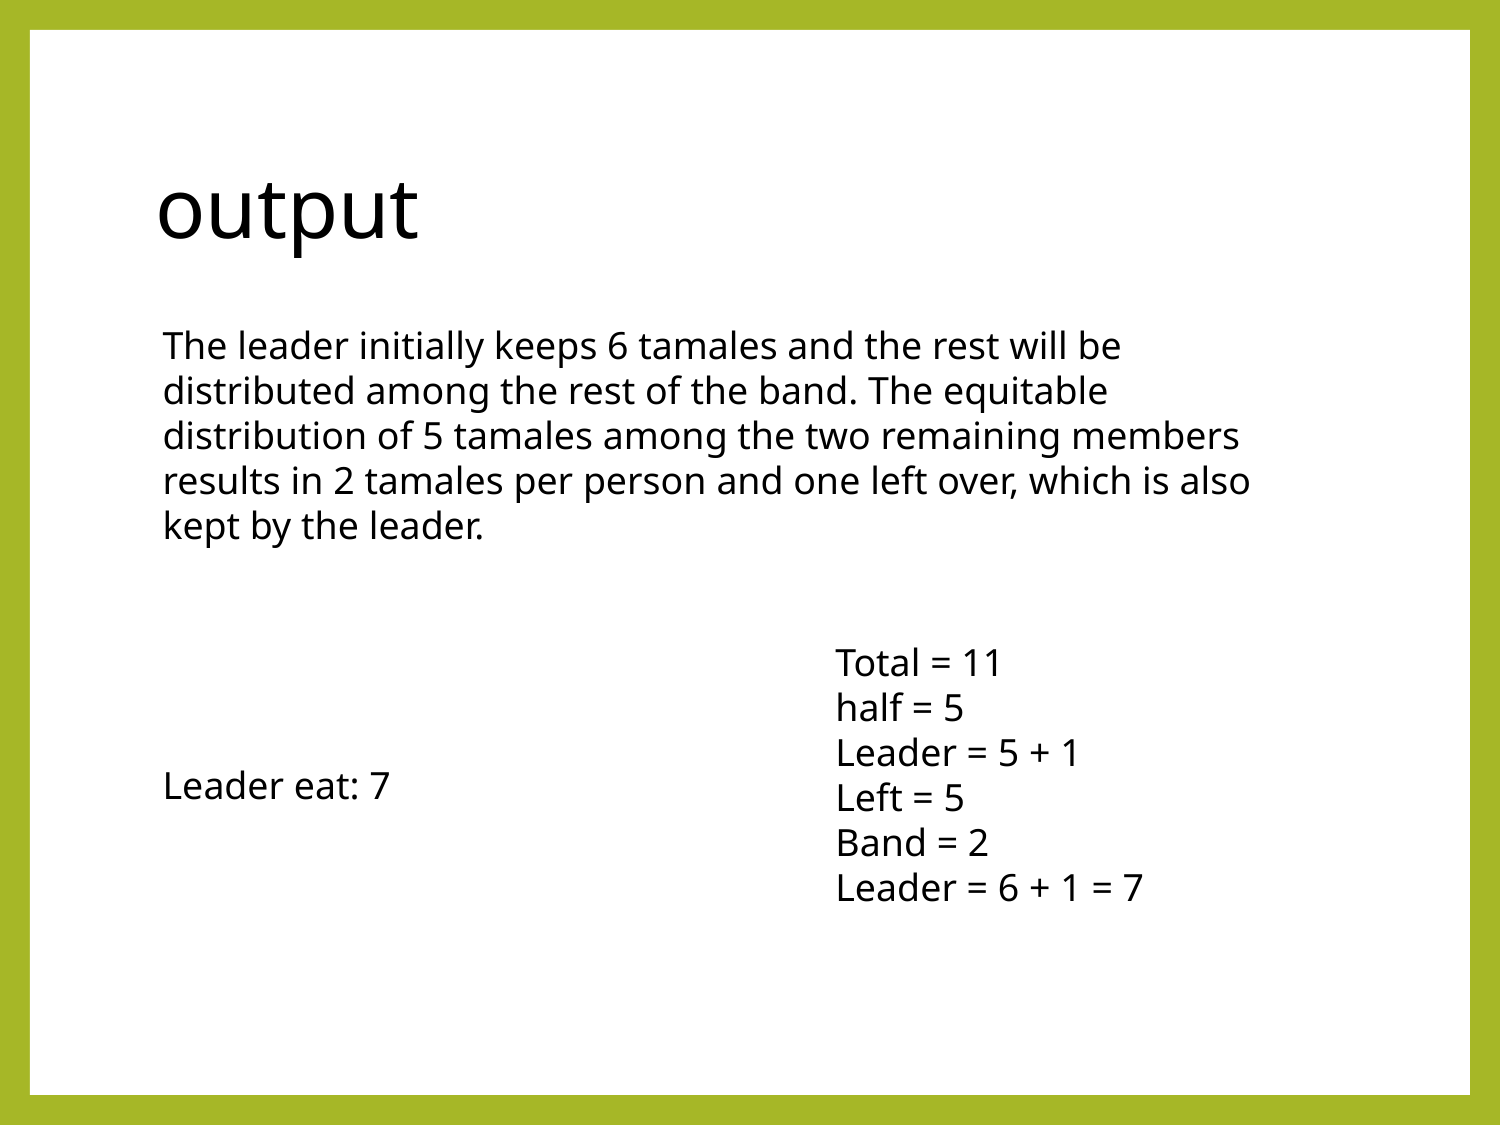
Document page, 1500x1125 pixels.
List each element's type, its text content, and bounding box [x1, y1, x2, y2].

text_box Leader eat: 7 [147, 754, 561, 860]
text_box The leader initially keeps 6 tamales and the rest will be distributed among the rest of the band. The equitable distribution of 5 tamales among the two remaining members results in 2 tamales per person and one left over, which is also kept by the leader. [147, 314, 1294, 599]
title output [140, 99, 1356, 323]
text_box Total = 11 half = 5 Leader = 5 + 1 Left = 5 Band = 2 Leader = 6 + 1 = 7 [820, 631, 1306, 962]
